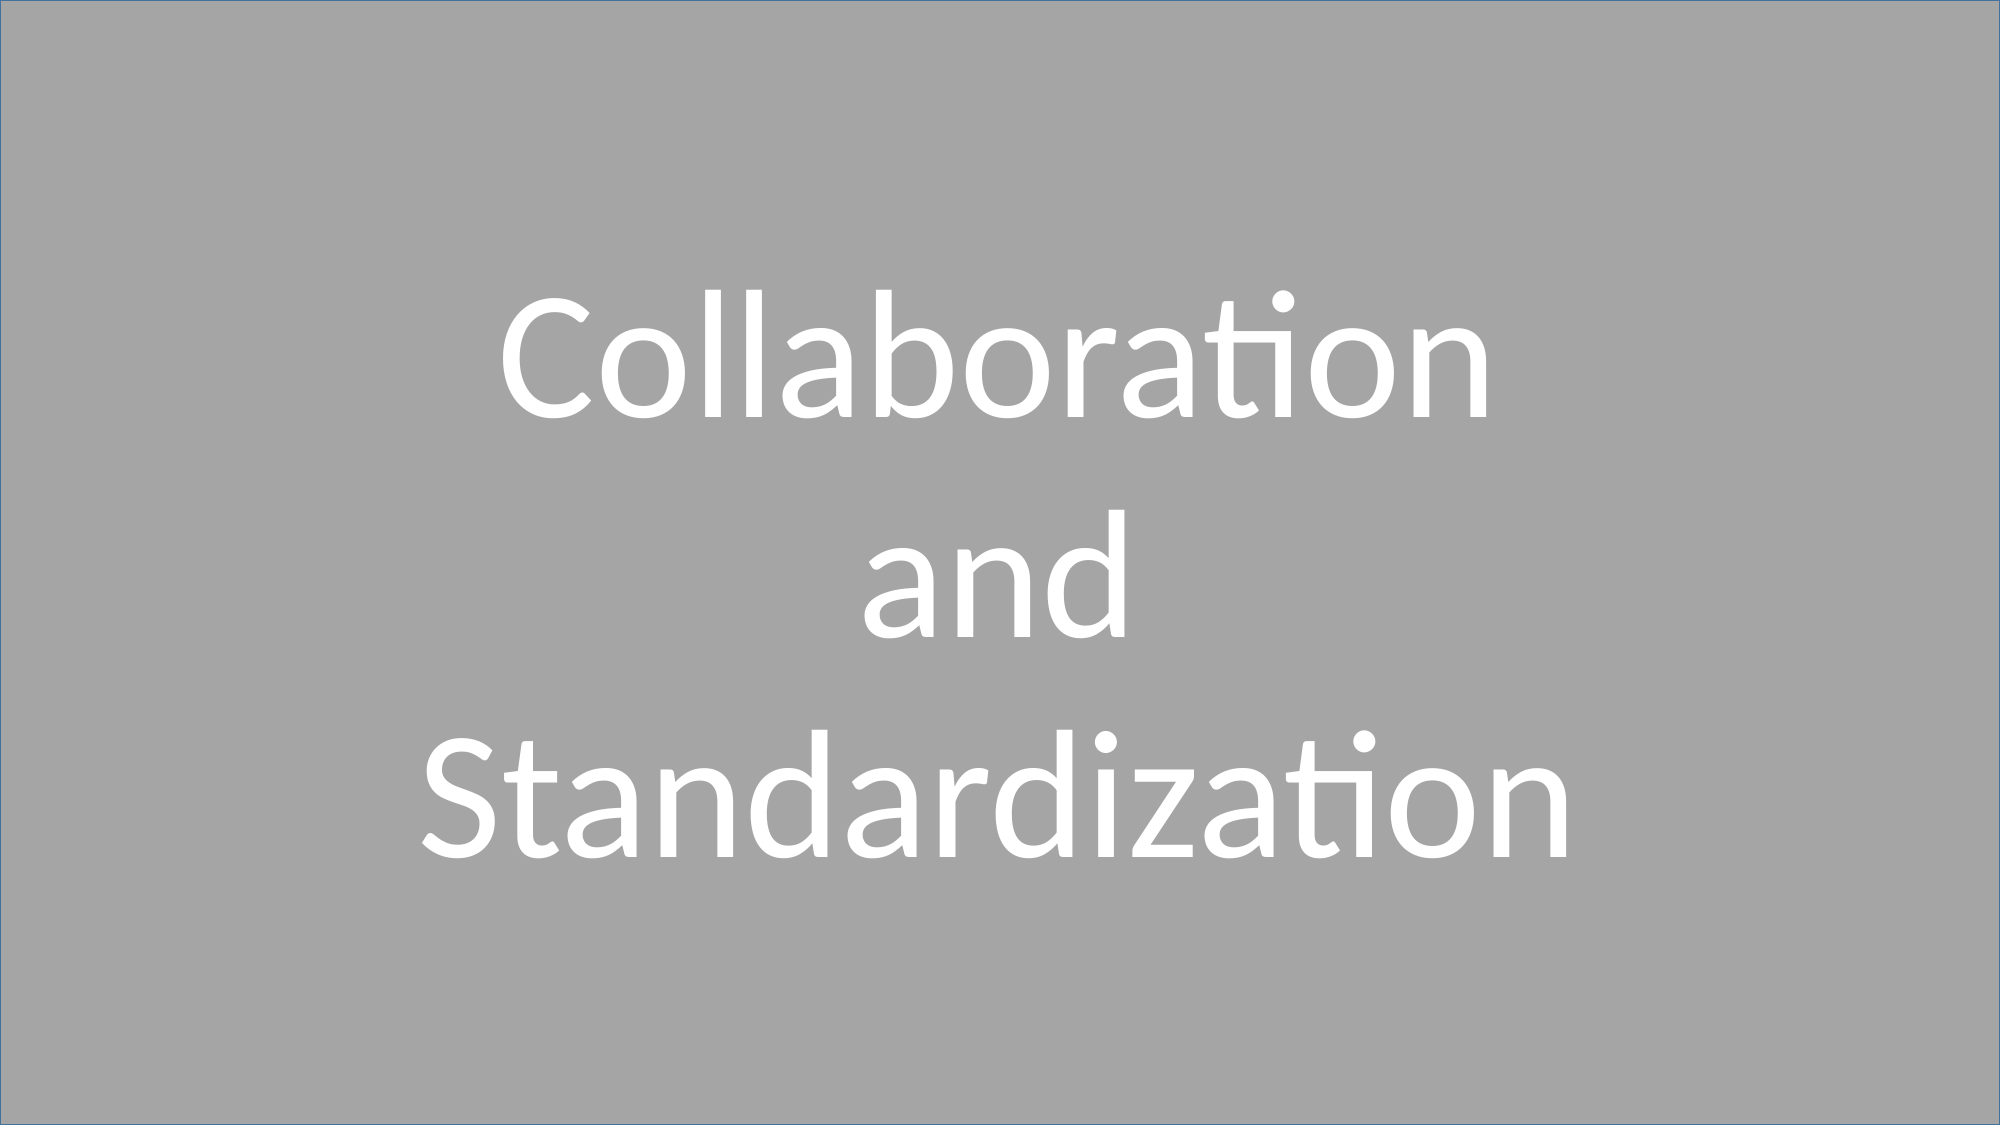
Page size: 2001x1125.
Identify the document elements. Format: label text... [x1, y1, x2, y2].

text_box [0, 0, 2000, 1125]
text_box Collaboration and Standardization [364, 227, 1631, 902]
